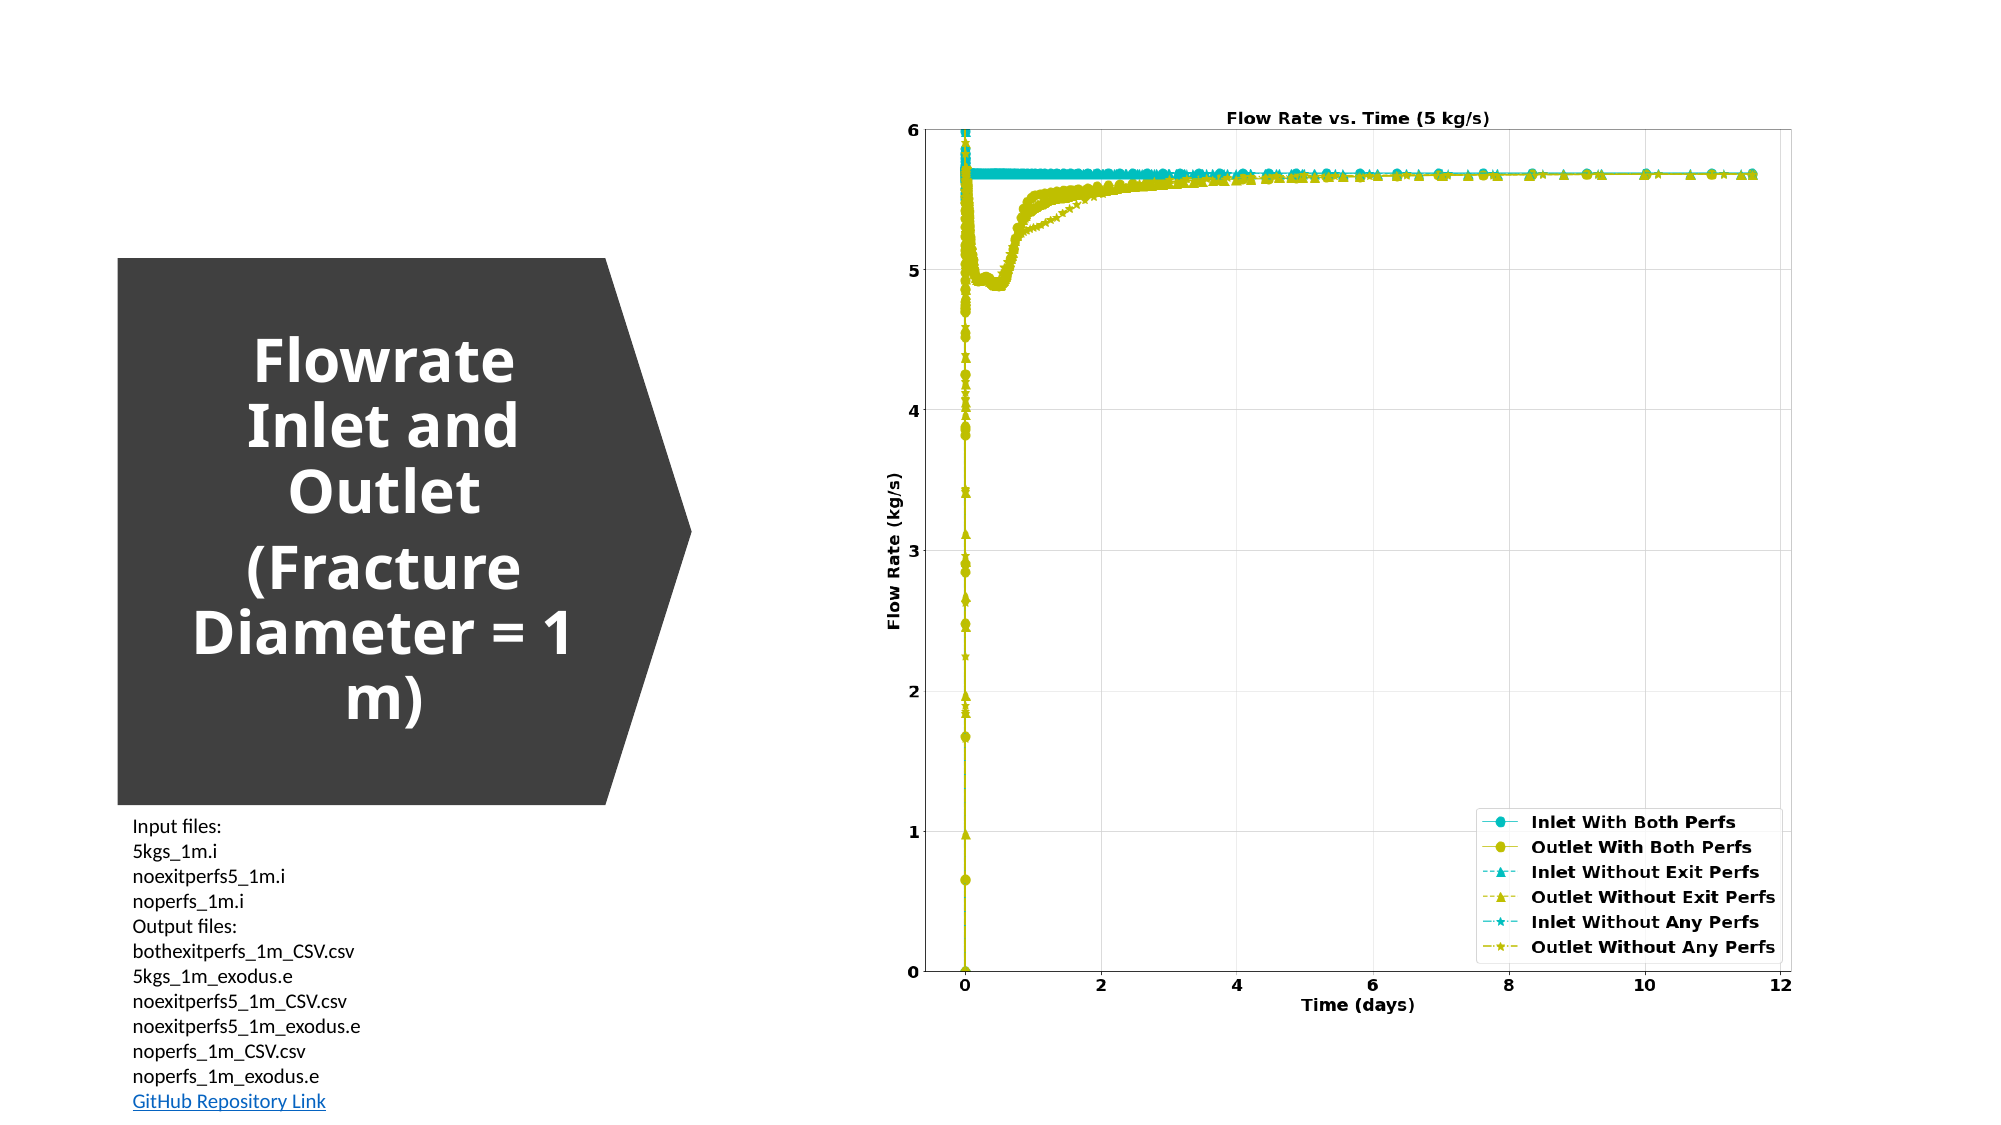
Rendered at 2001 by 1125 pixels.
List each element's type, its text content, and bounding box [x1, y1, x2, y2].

picture [881, 105, 1798, 1020]
text_box Flowrate Inlet and Outlet (Fracture Diameter = 1 m) [168, 322, 601, 741]
text_box Input files: 5kgs_1m.i noexitperfs5_1m.i noperfs_1m.i Output files: bothexitperfs_1m_CSV.csv 5kgs_1m_exodus.e noexitperfs5_1m_CSV.csv noexitperfs5_1m_exodus.e noperfs_1m_CSV.csv noperfs_1m_exodus.e GitHub Repository Link [117, 805, 835, 1120]
text_box [116, 257, 693, 807]
